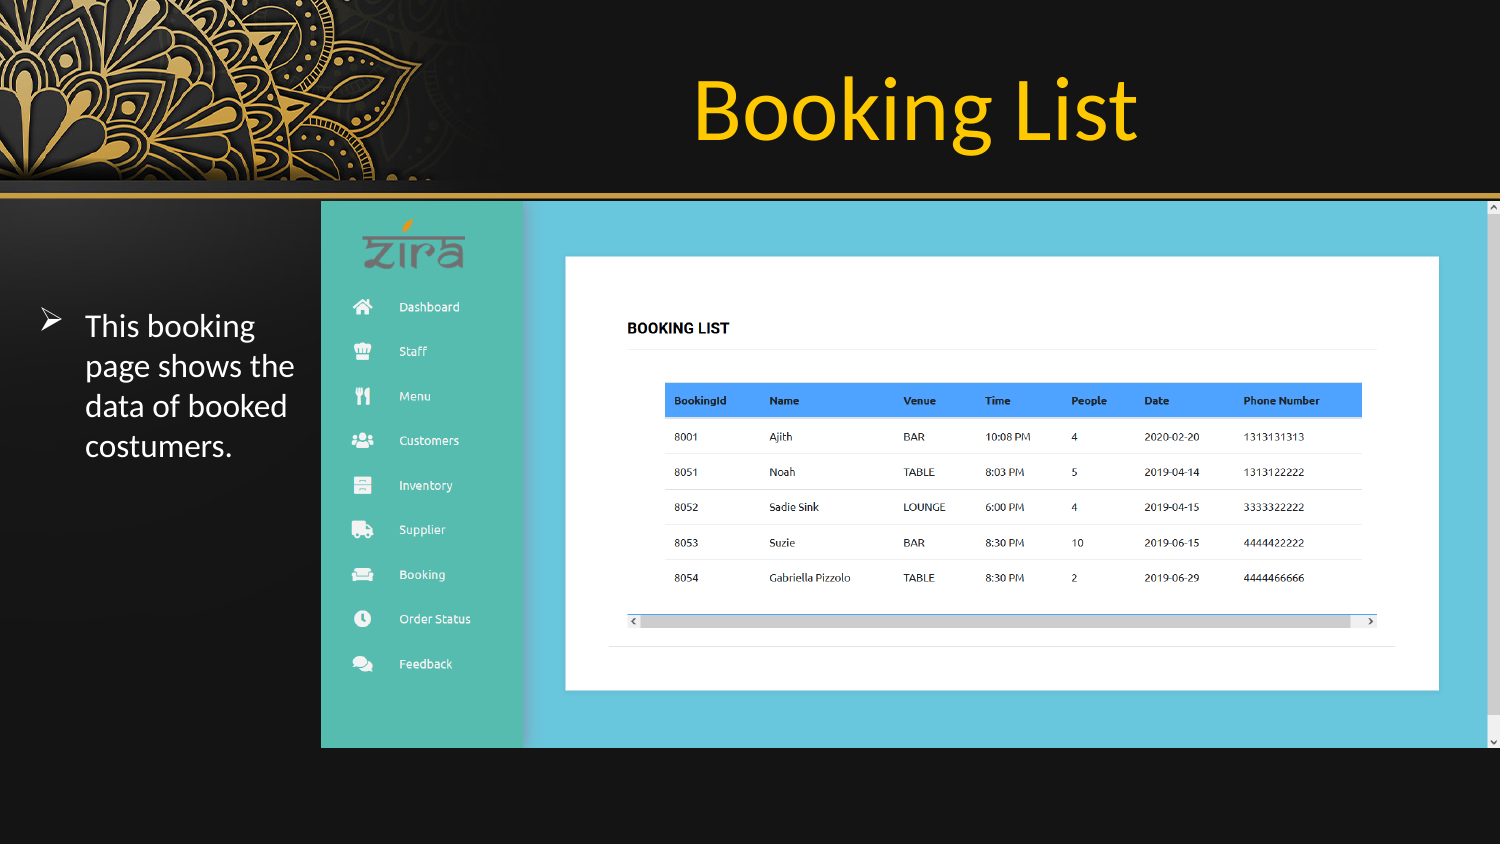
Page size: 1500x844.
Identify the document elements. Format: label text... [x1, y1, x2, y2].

title Booking List [75, 33, 1425, 175]
text_box This booking page shows the data of booked costumers. [23, 296, 316, 471]
picture [0, 0, 1500, 844]
